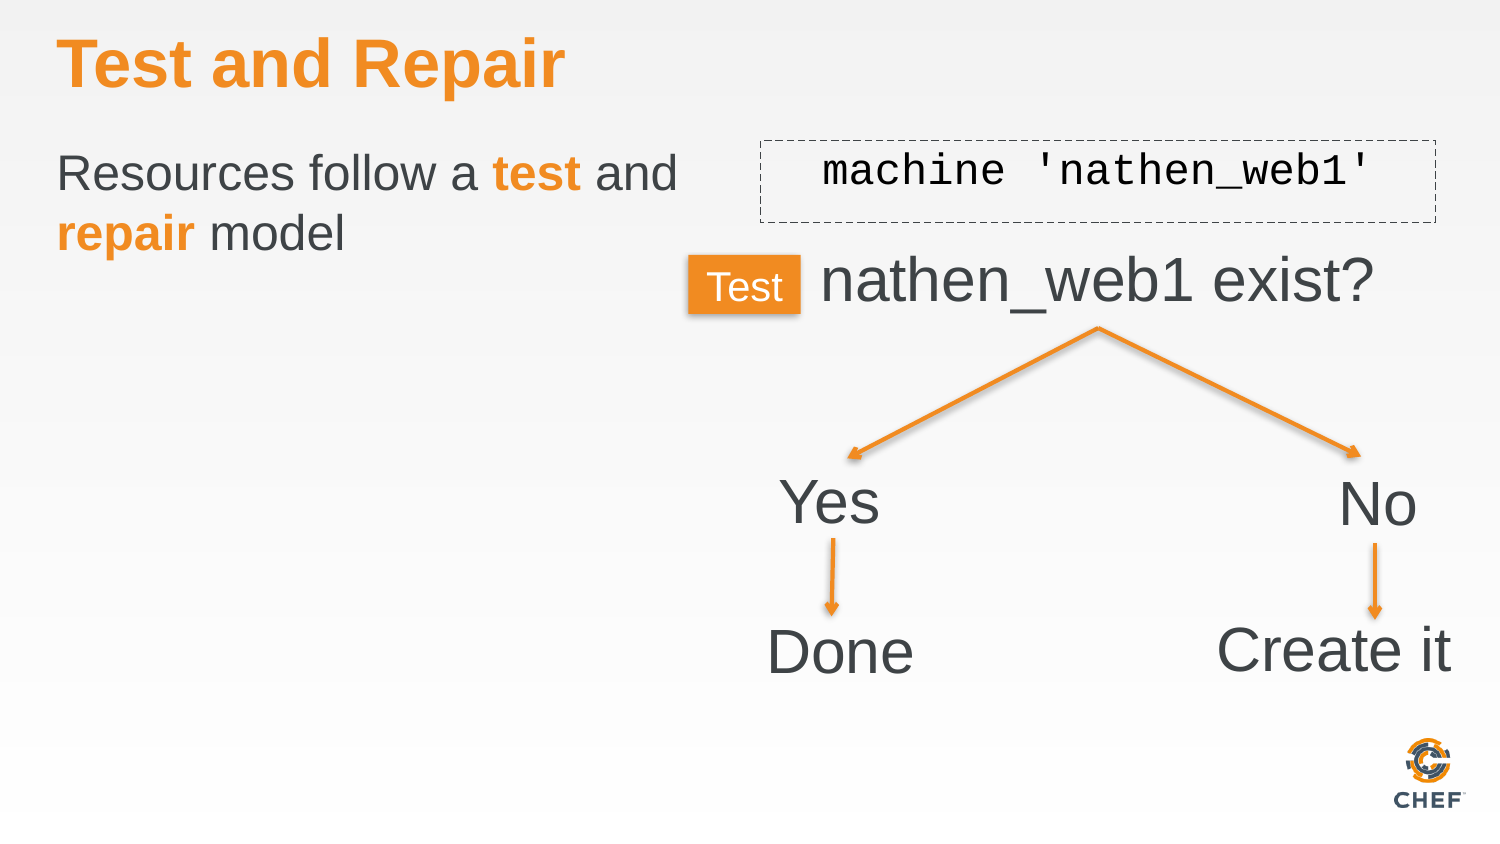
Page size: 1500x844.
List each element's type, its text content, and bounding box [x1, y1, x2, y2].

title Test and Repair [56, 28, 1435, 105]
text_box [846, 327, 1096, 459]
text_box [1097, 327, 1362, 457]
text_box Done [766, 611, 916, 687]
text_box nathen_web1 exist? [760, 239, 1436, 329]
text_box No [1338, 463, 1419, 539]
text_box Test [688, 254, 801, 315]
picture [1394, 738, 1466, 808]
list Resources follow a test and repair model [56, 140, 732, 788]
text_box Create it [1216, 609, 1453, 685]
text_box Yes [778, 461, 882, 537]
list machine 'nathen_web1' [760, 140, 1436, 223]
